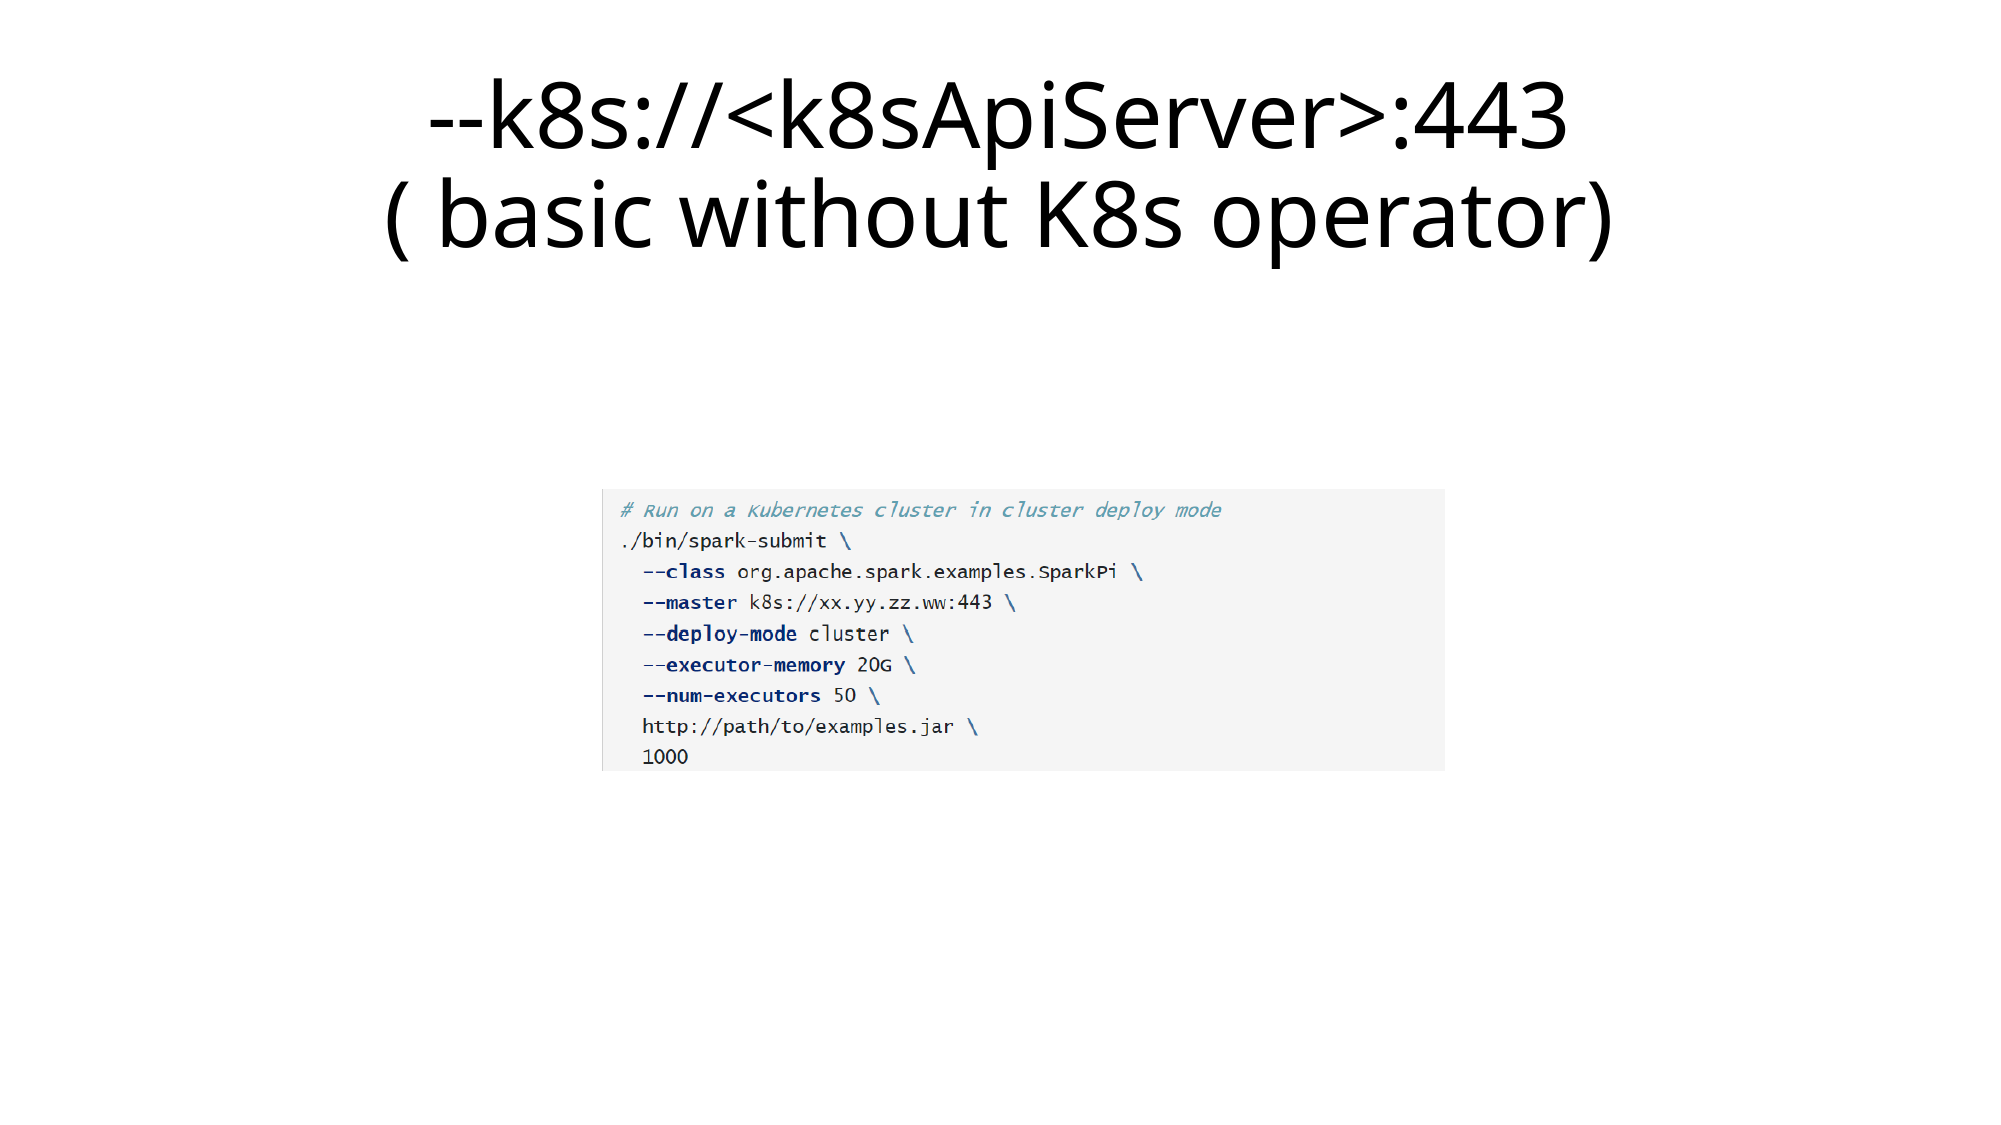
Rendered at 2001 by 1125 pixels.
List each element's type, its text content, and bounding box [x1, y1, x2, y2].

picture [590, 489, 1445, 771]
title --k8s://<k8sApiServer>:443 ( basic without K8s operator) [137, 59, 1863, 278]
